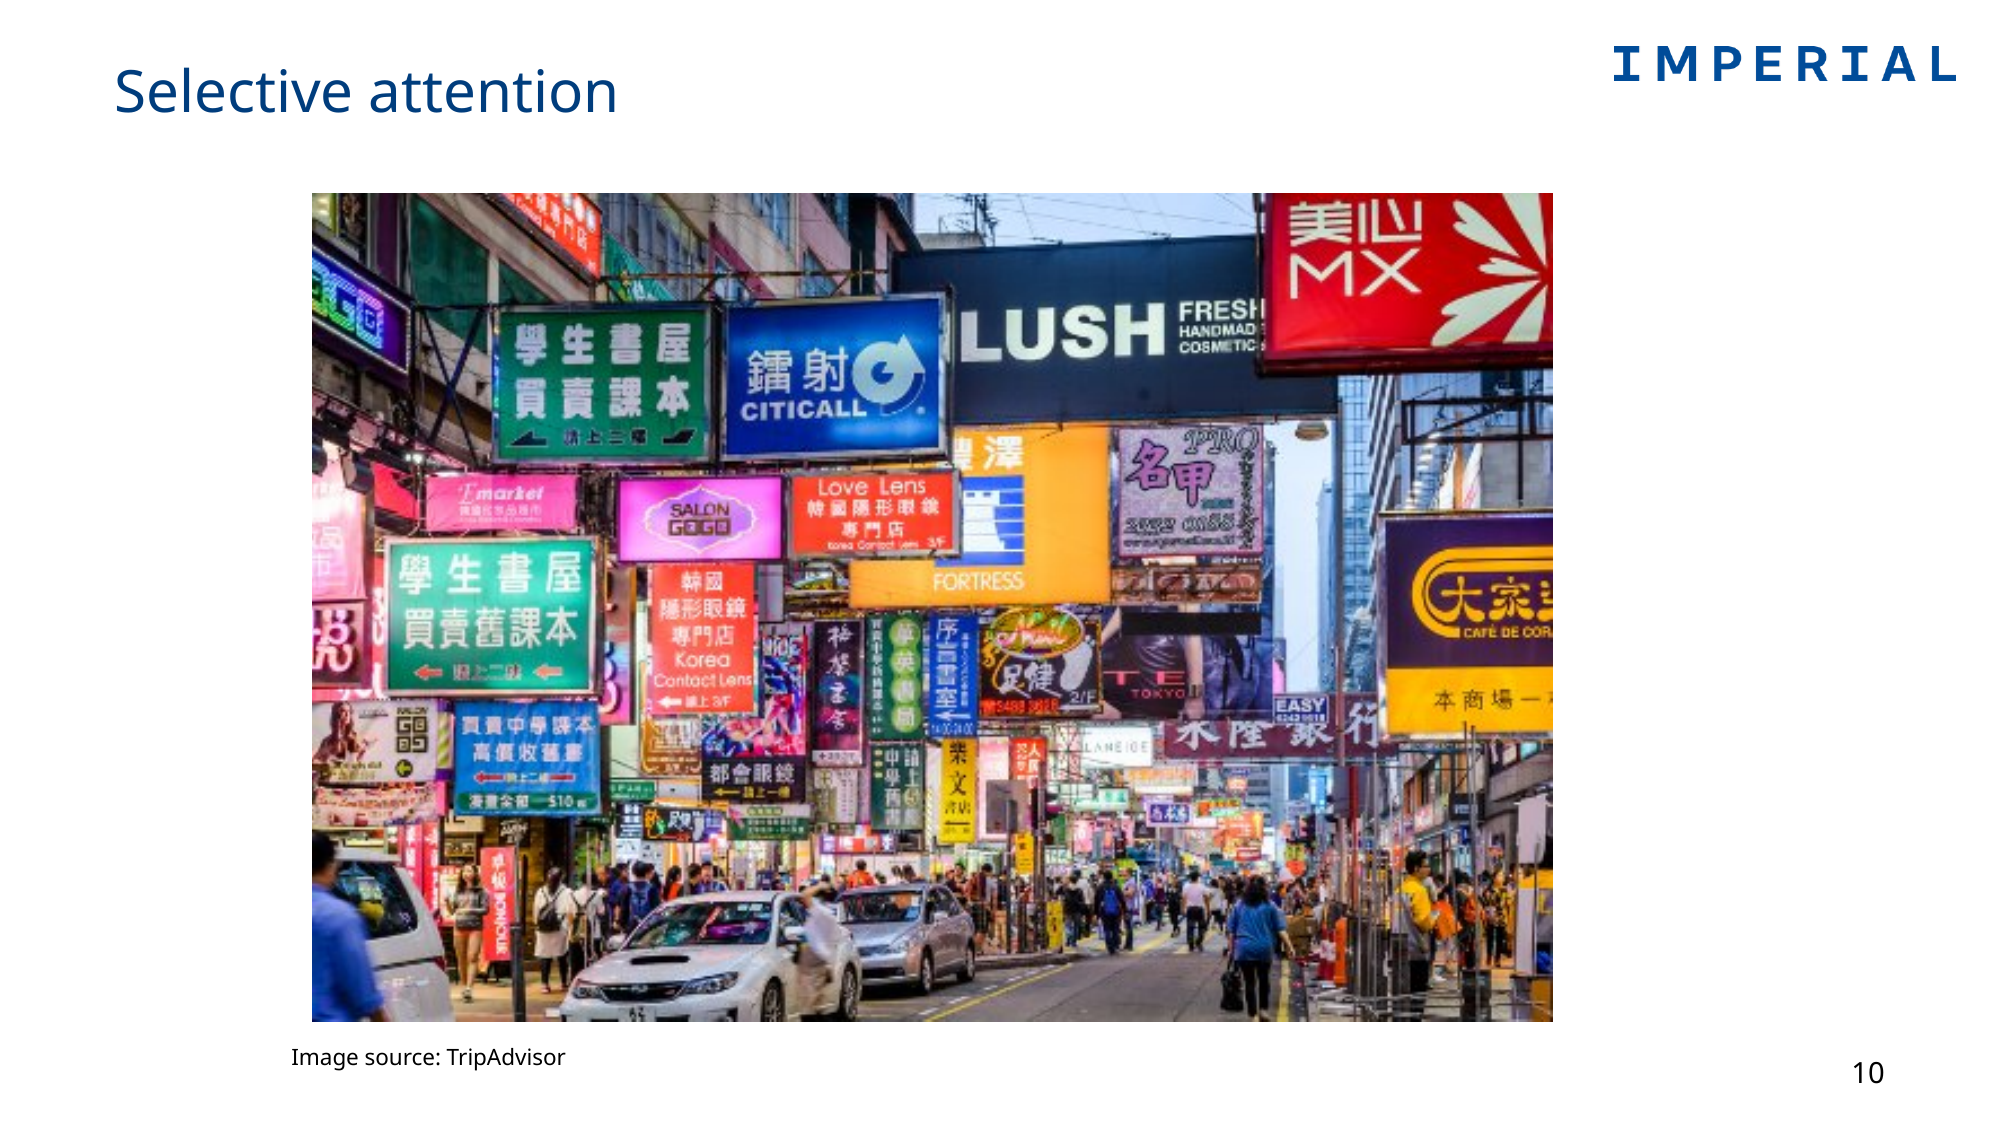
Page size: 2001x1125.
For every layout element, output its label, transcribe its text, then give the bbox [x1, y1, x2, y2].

title Selective attention [99, 0, 1900, 184]
picture [1900, 46, 1956, 81]
slide_number 10 [1433, 1046, 1901, 1103]
text_box Image source: TripAdvisor [276, 1035, 581, 1077]
picture [312, 193, 1553, 1022]
